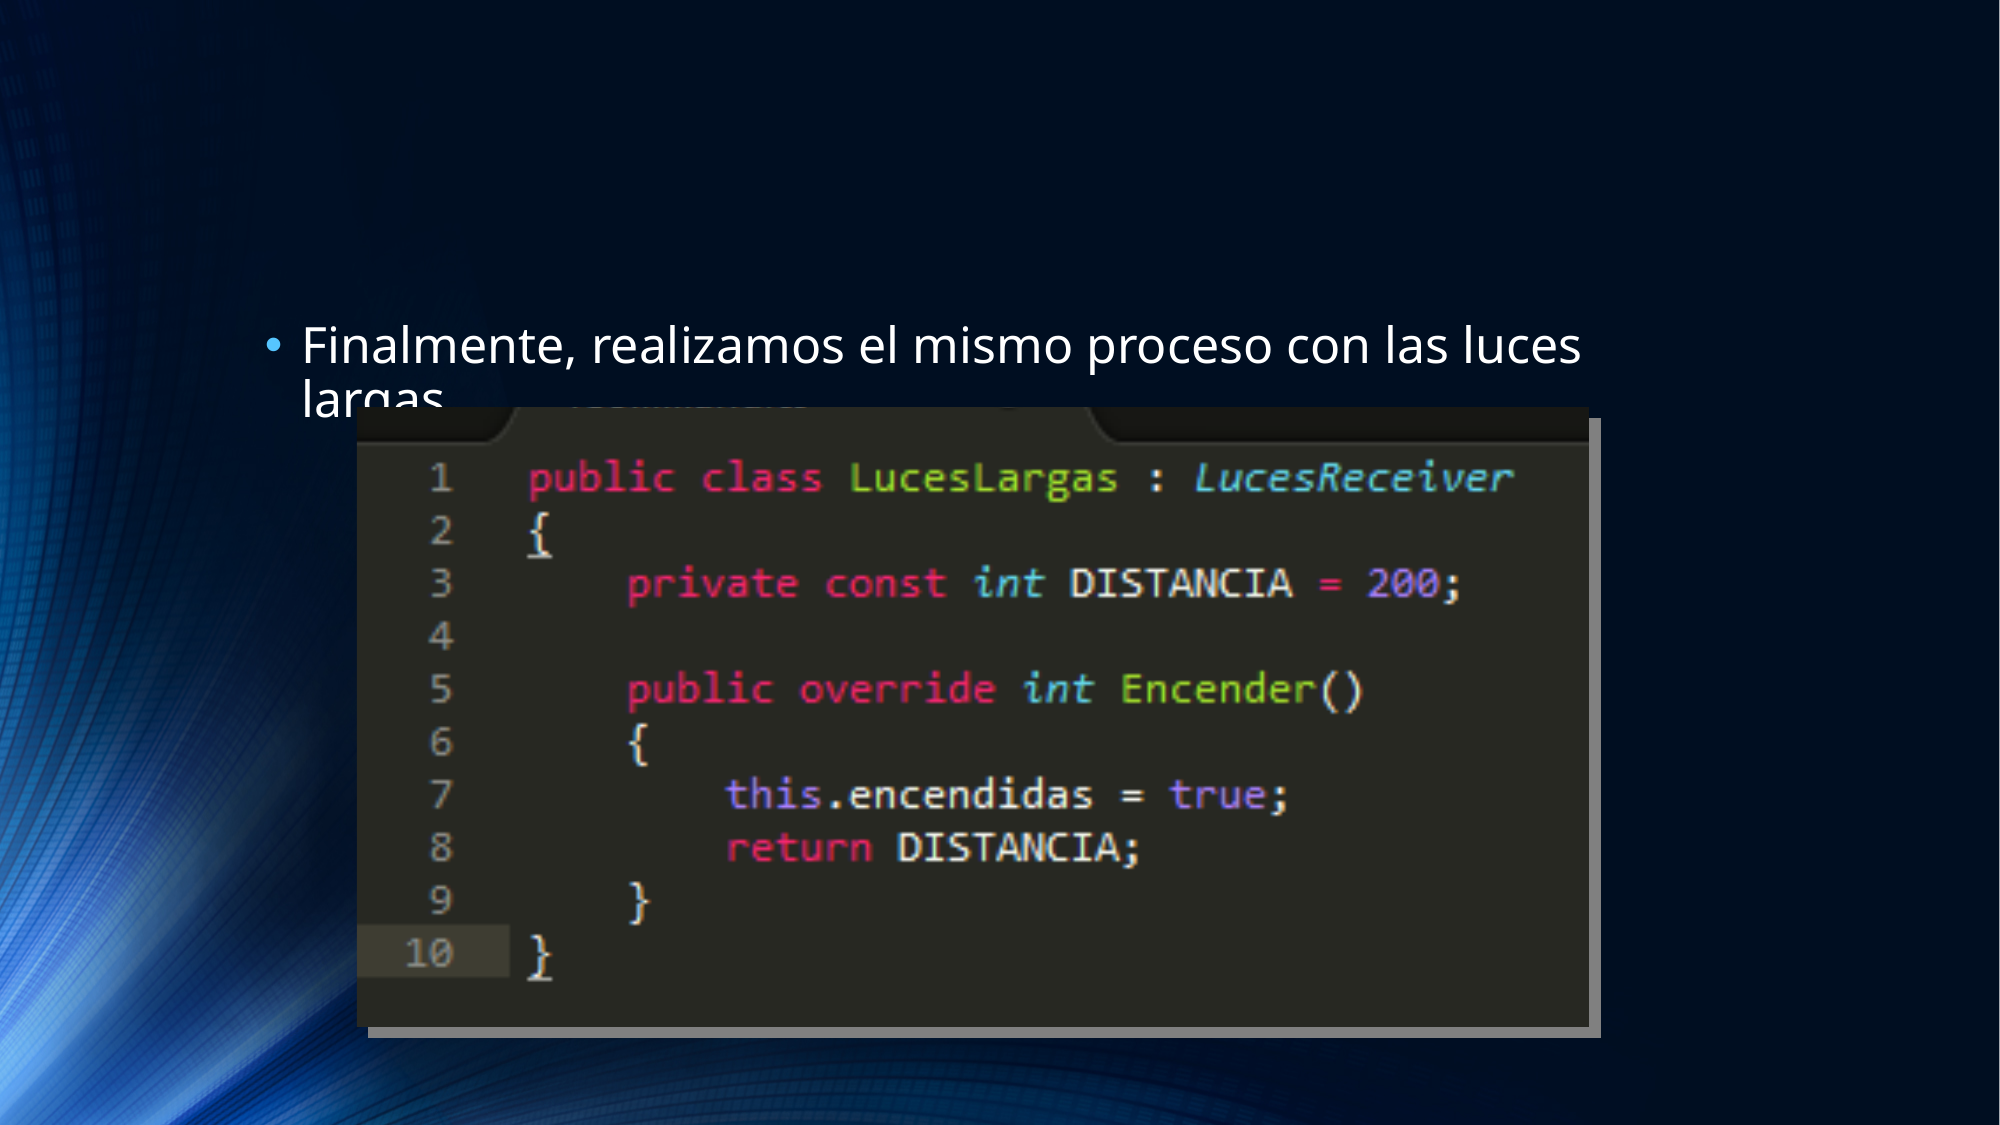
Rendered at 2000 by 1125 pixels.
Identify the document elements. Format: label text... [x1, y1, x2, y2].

picture [0, 0, 2000, 1125]
list Finalmente, realizamos el mismo proceso con las luces largas. [249, 312, 1749, 988]
